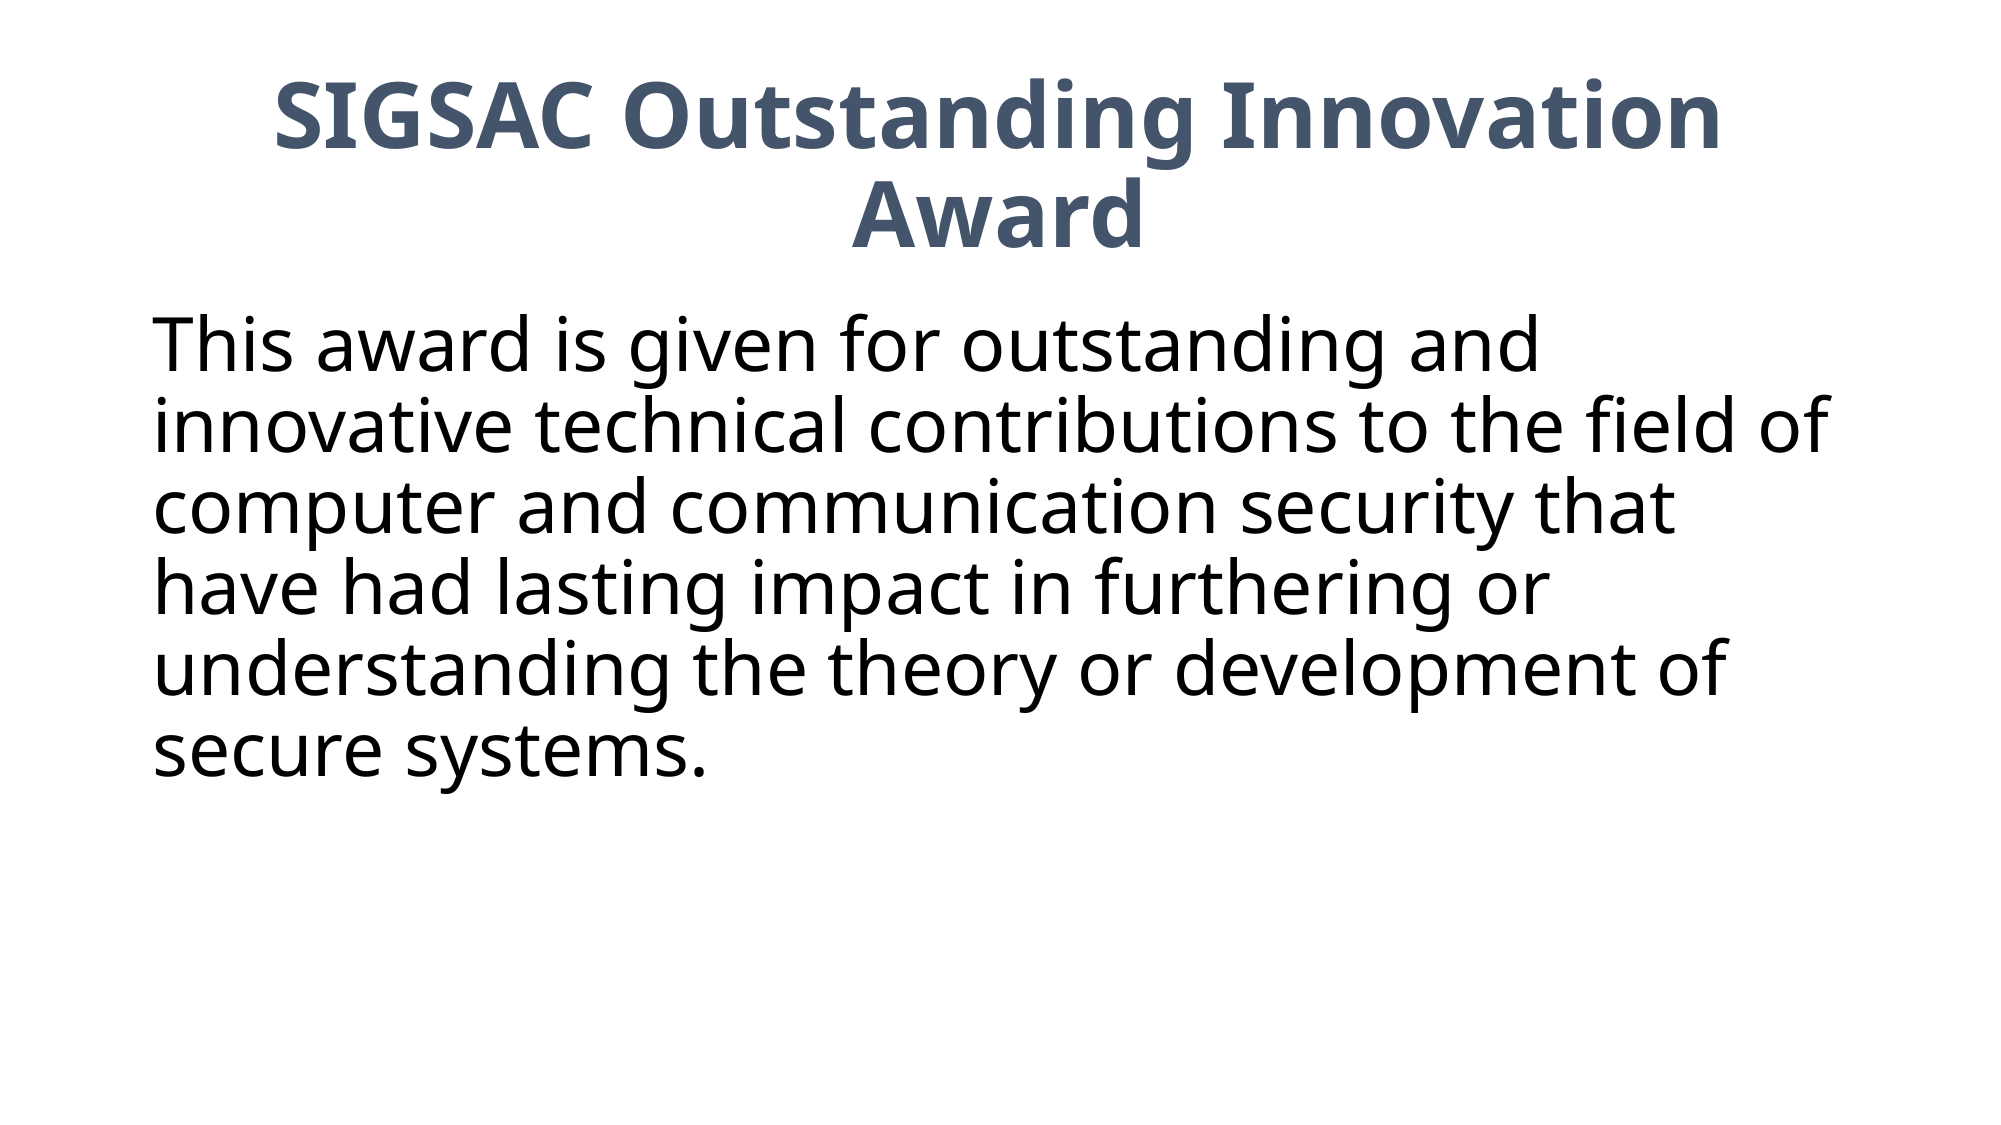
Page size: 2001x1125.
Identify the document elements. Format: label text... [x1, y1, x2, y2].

title SIGSAC Outstanding Innovation Award [137, 59, 1863, 278]
list This award is given for outstanding and innovative technical contributions to the field of computer and communication security that have had lasting impact in furthering or understanding the theory or development of secure systems. [137, 299, 1863, 1014]
